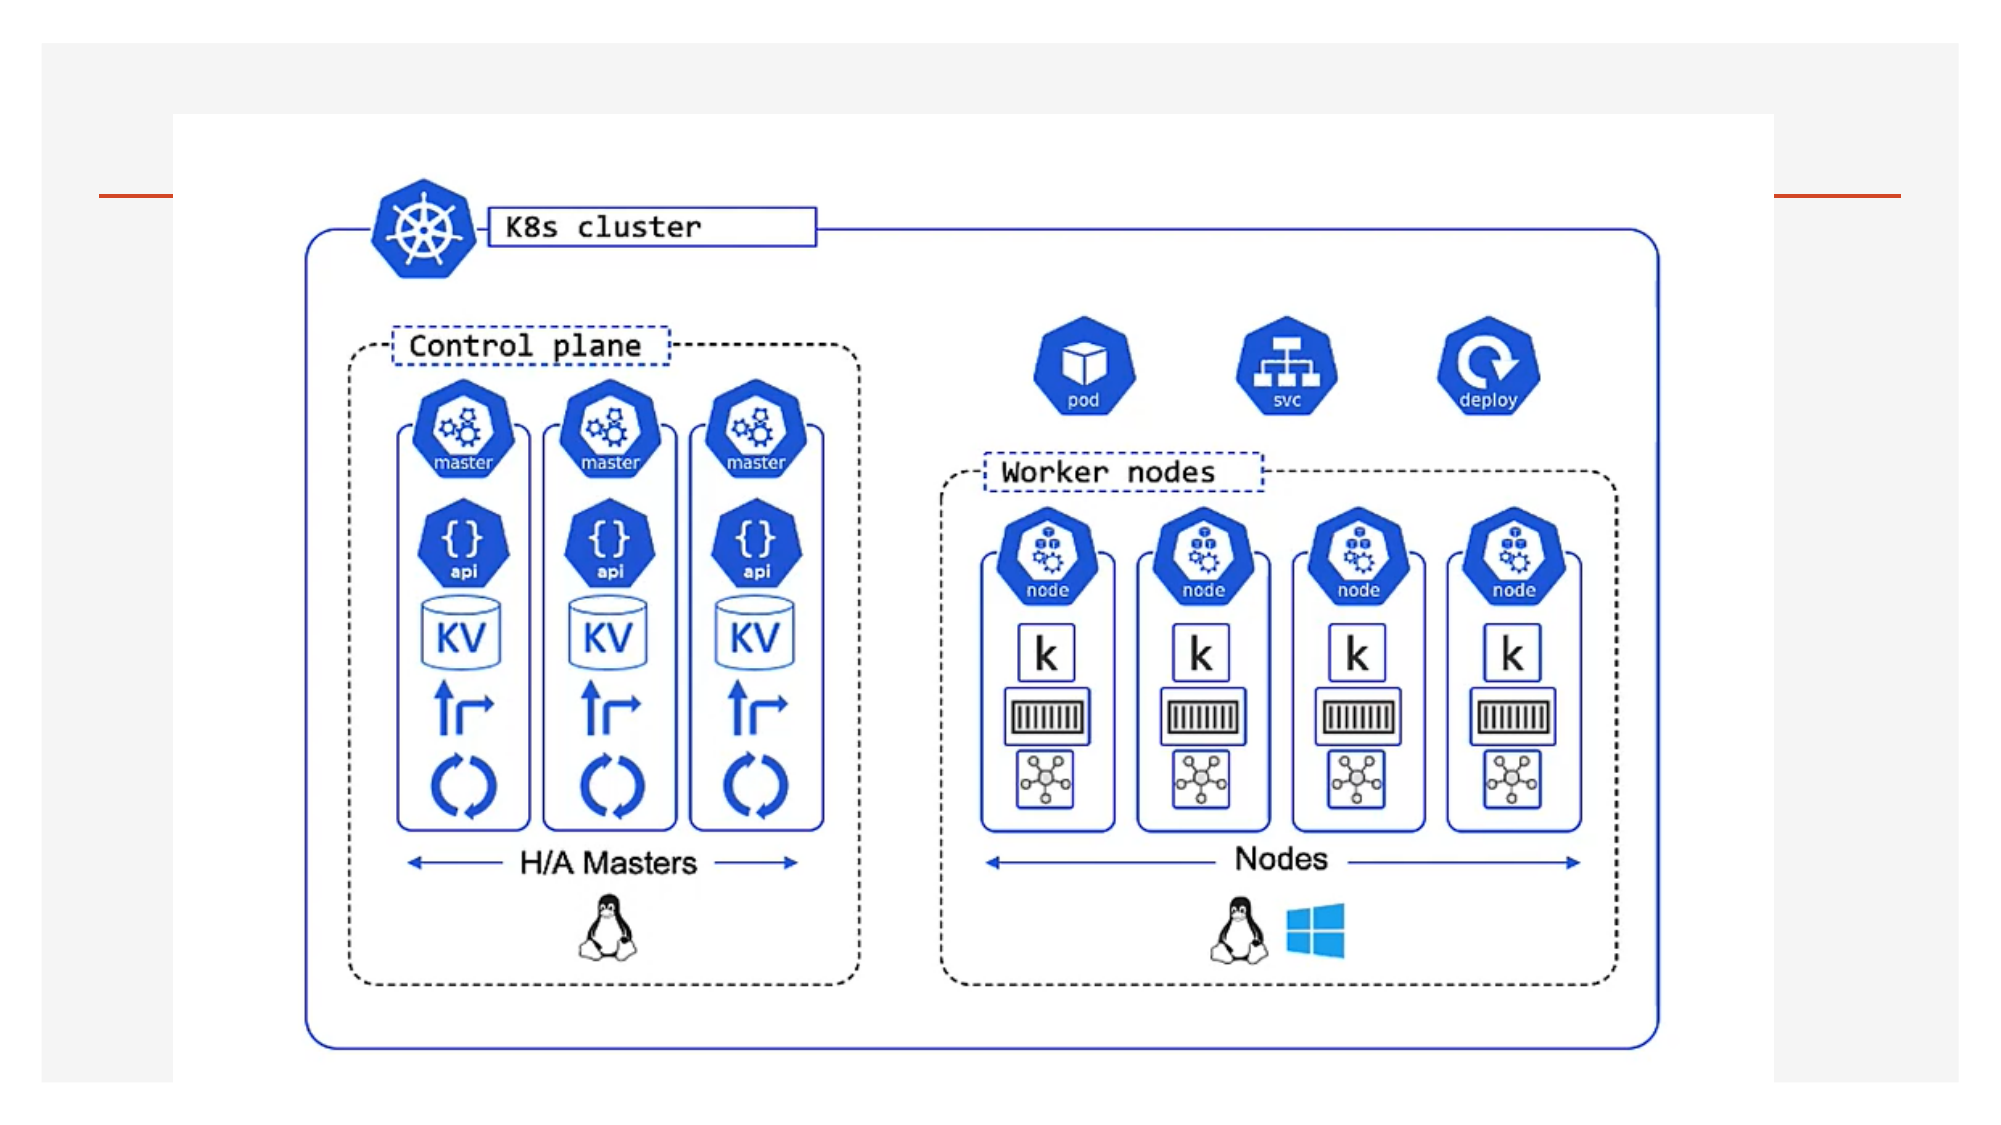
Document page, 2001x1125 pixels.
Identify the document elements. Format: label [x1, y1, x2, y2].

list [172, 114, 1773, 1125]
